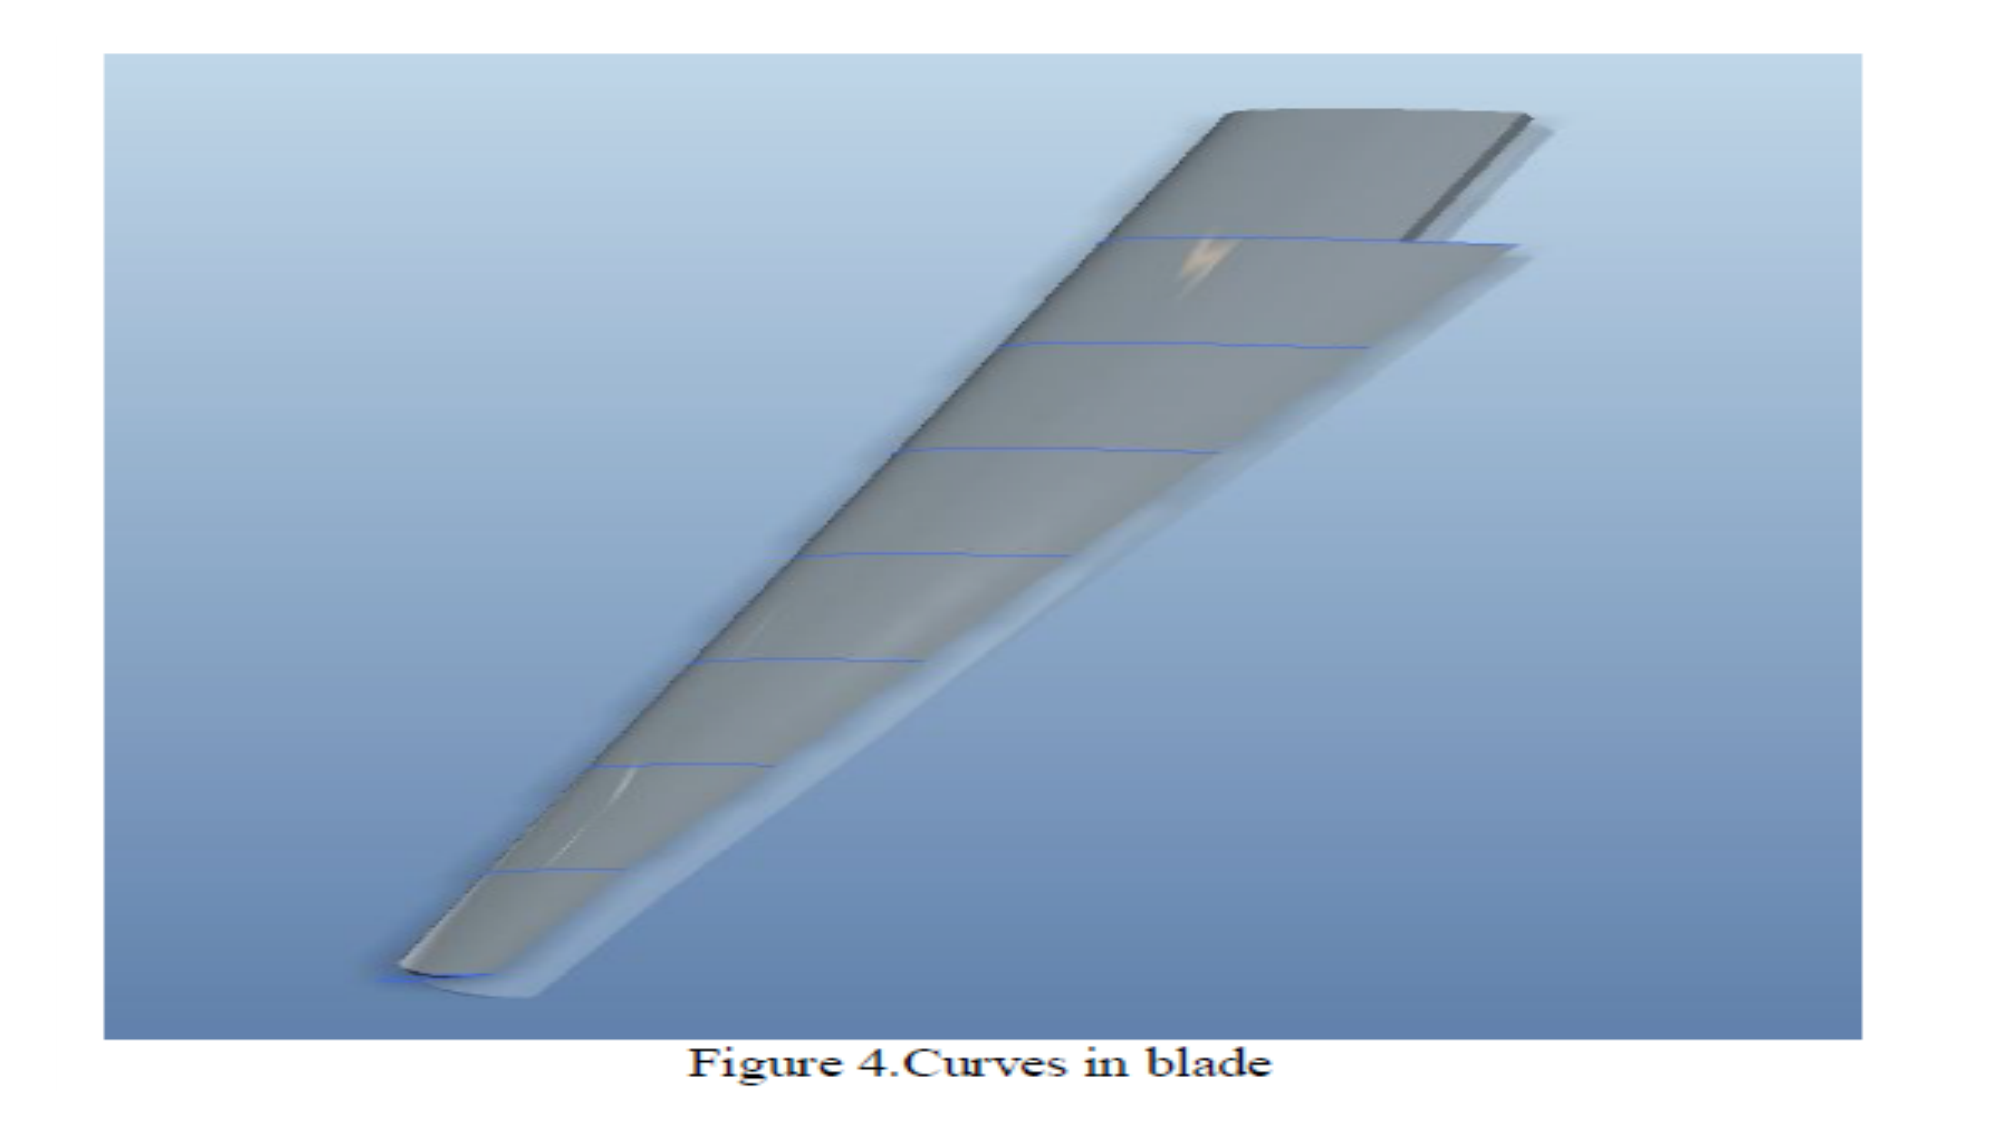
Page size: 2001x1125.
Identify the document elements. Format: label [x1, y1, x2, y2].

picture [55, 36, 1933, 1091]
